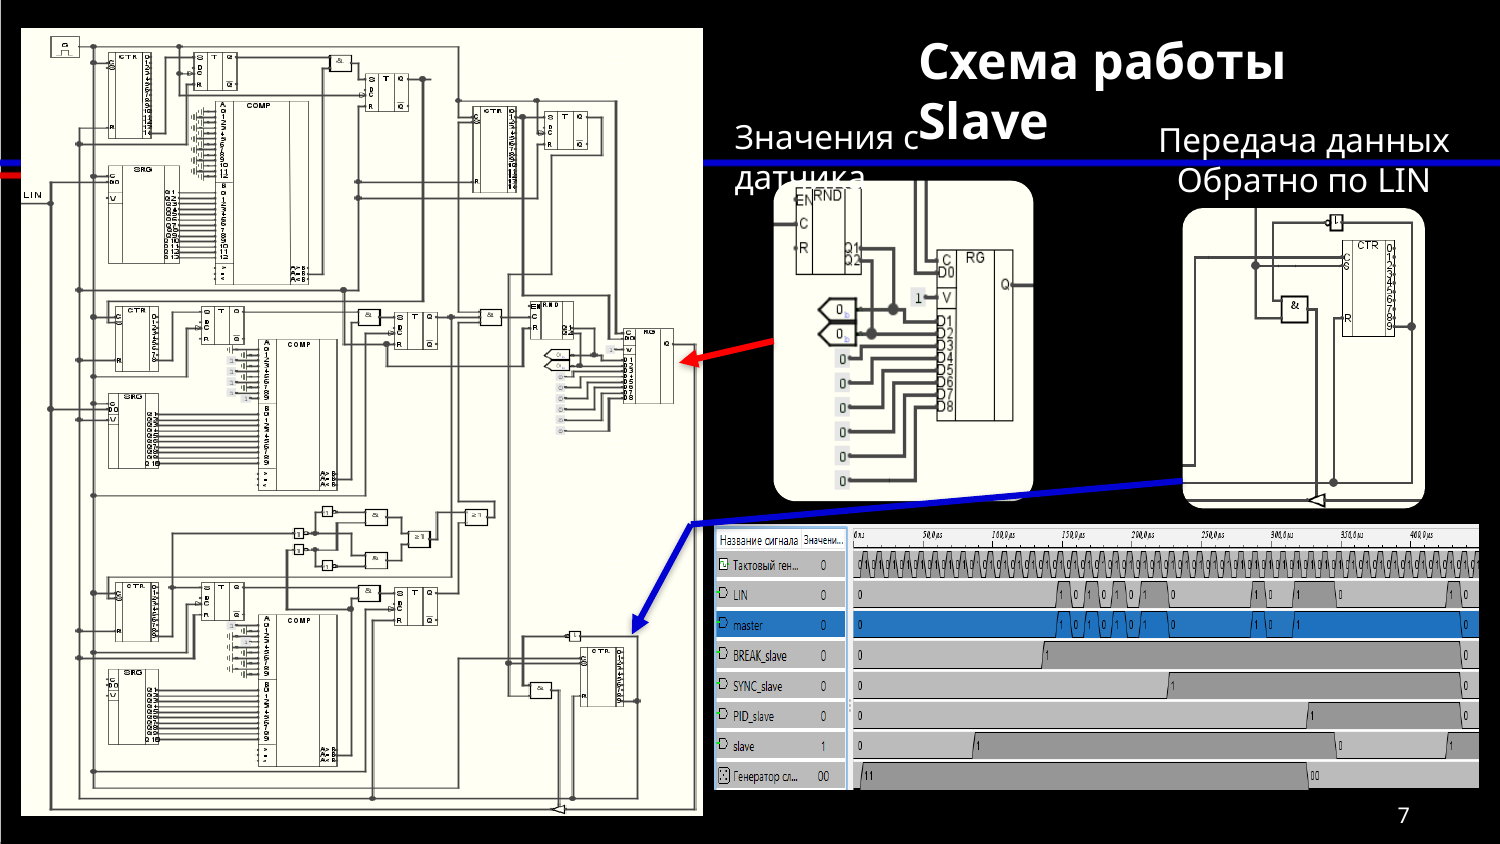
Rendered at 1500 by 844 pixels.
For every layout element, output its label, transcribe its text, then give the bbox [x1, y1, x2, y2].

picture [0, 0, 1500, 844]
text_box Значения с датчика [719, 109, 1063, 204]
slide_number 7 [1340, 798, 1425, 838]
title Схема работы Slave [903, 21, 1425, 110]
text_box Передача данных Обратно по LIN [1129, 112, 1479, 207]
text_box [631, 524, 692, 635]
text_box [678, 340, 774, 363]
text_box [690, 480, 1183, 525]
